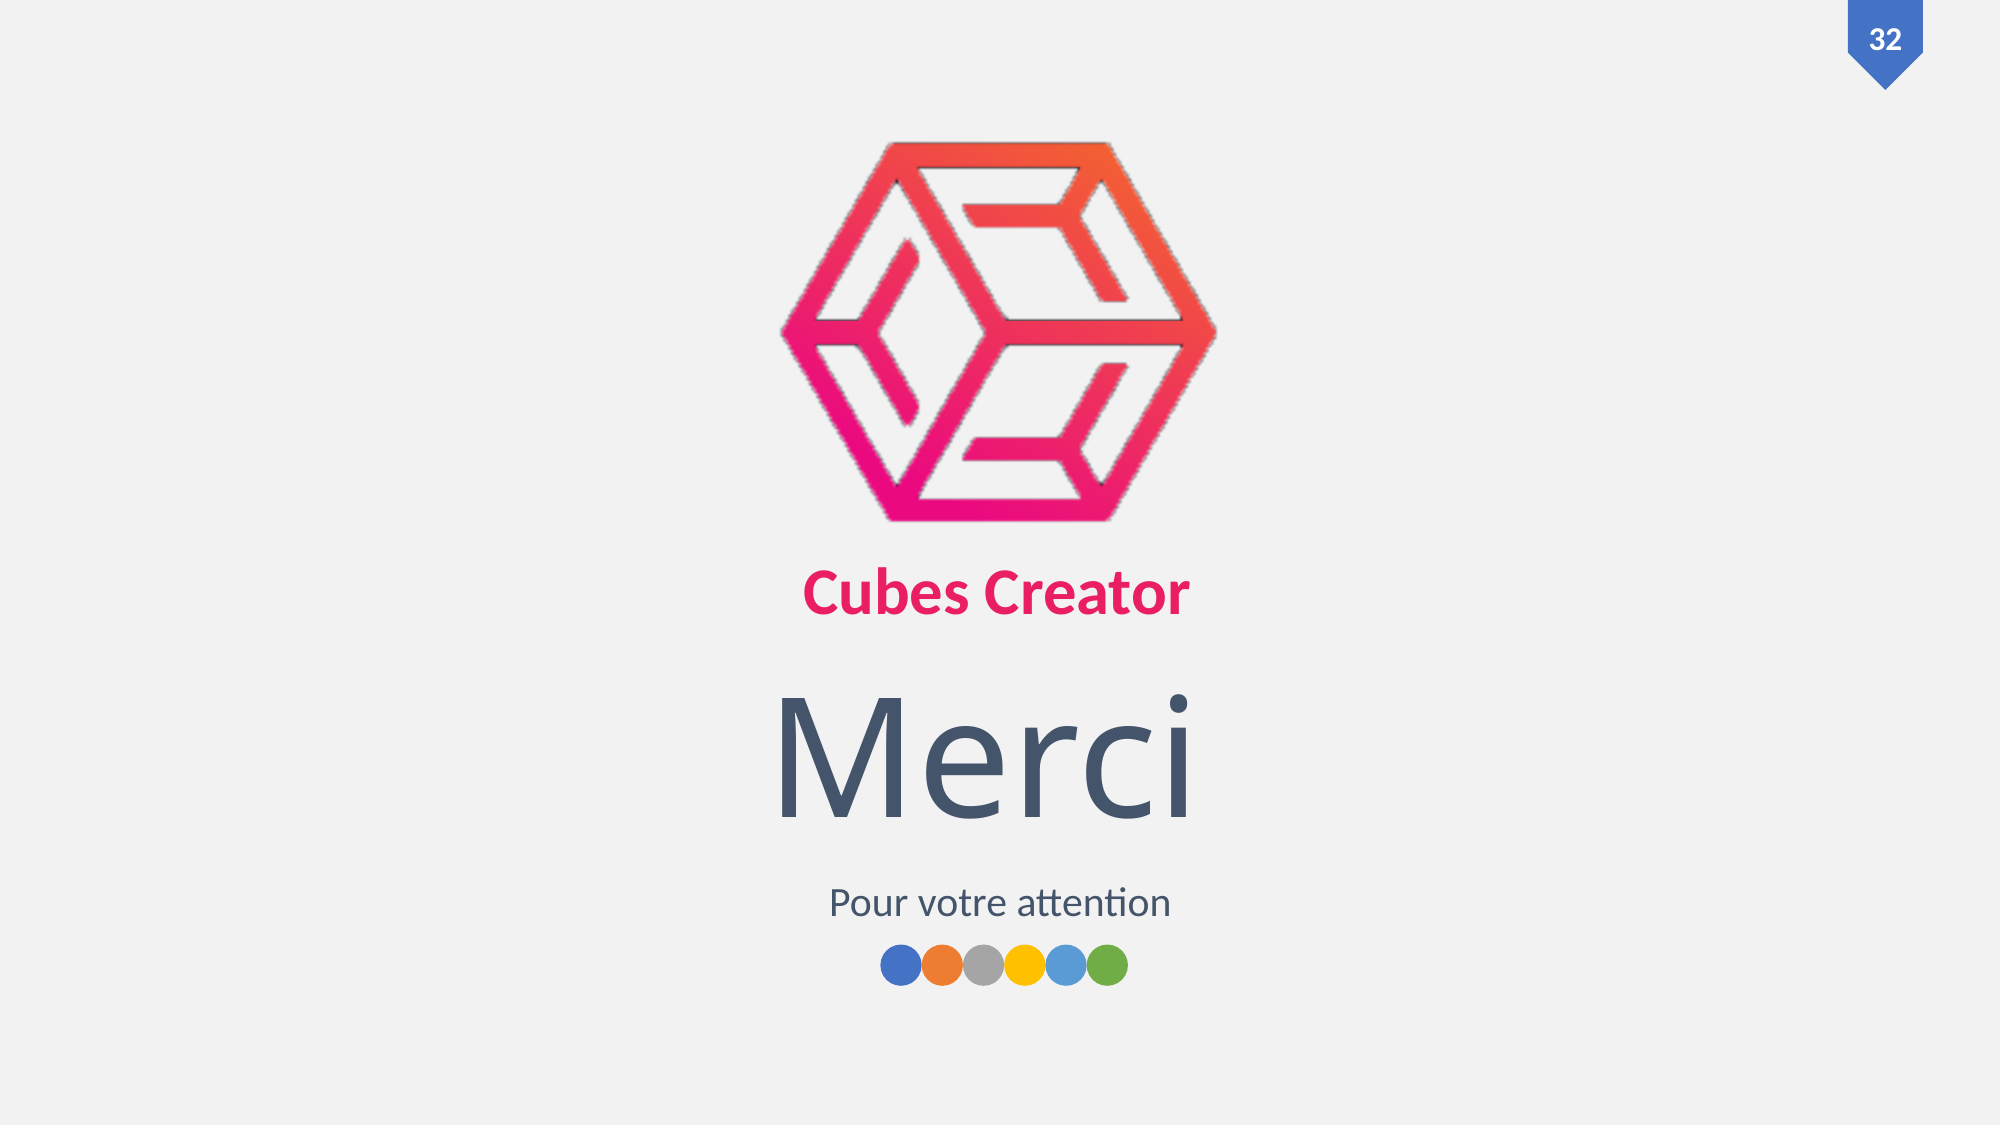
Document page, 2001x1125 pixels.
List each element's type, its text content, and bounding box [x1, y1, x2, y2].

text_box [961, 943, 1004, 987]
text_box Merci [448, 643, 1519, 859]
text_box Pour votre attention [503, 866, 1498, 932]
text_box [1085, 943, 1129, 987]
text_box [879, 943, 922, 987]
text_box [920, 943, 963, 987]
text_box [568, 48, 1429, 721]
text_box [1044, 943, 1087, 987]
text_box [1003, 943, 1045, 987]
